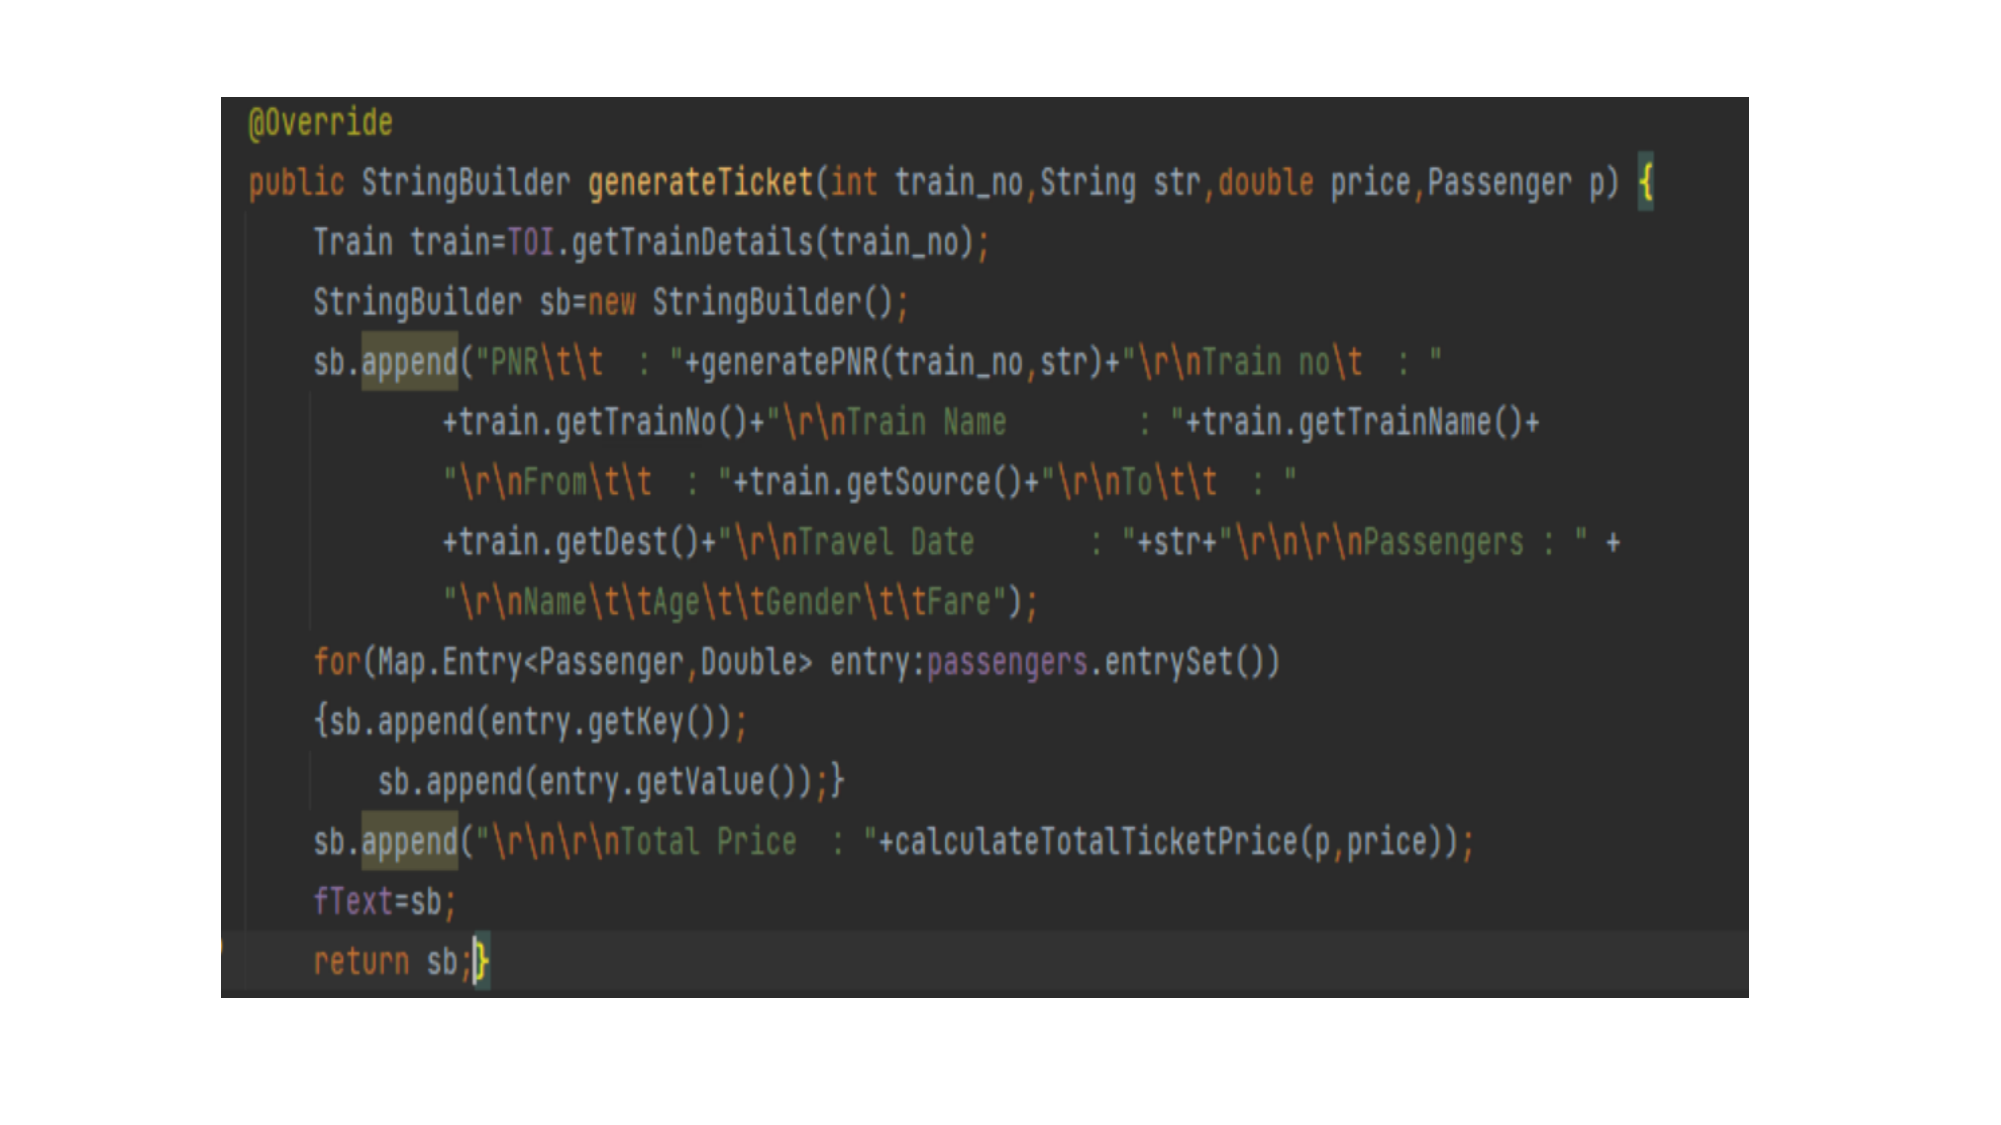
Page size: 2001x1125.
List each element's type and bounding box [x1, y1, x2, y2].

picture [220, 96, 1749, 998]
